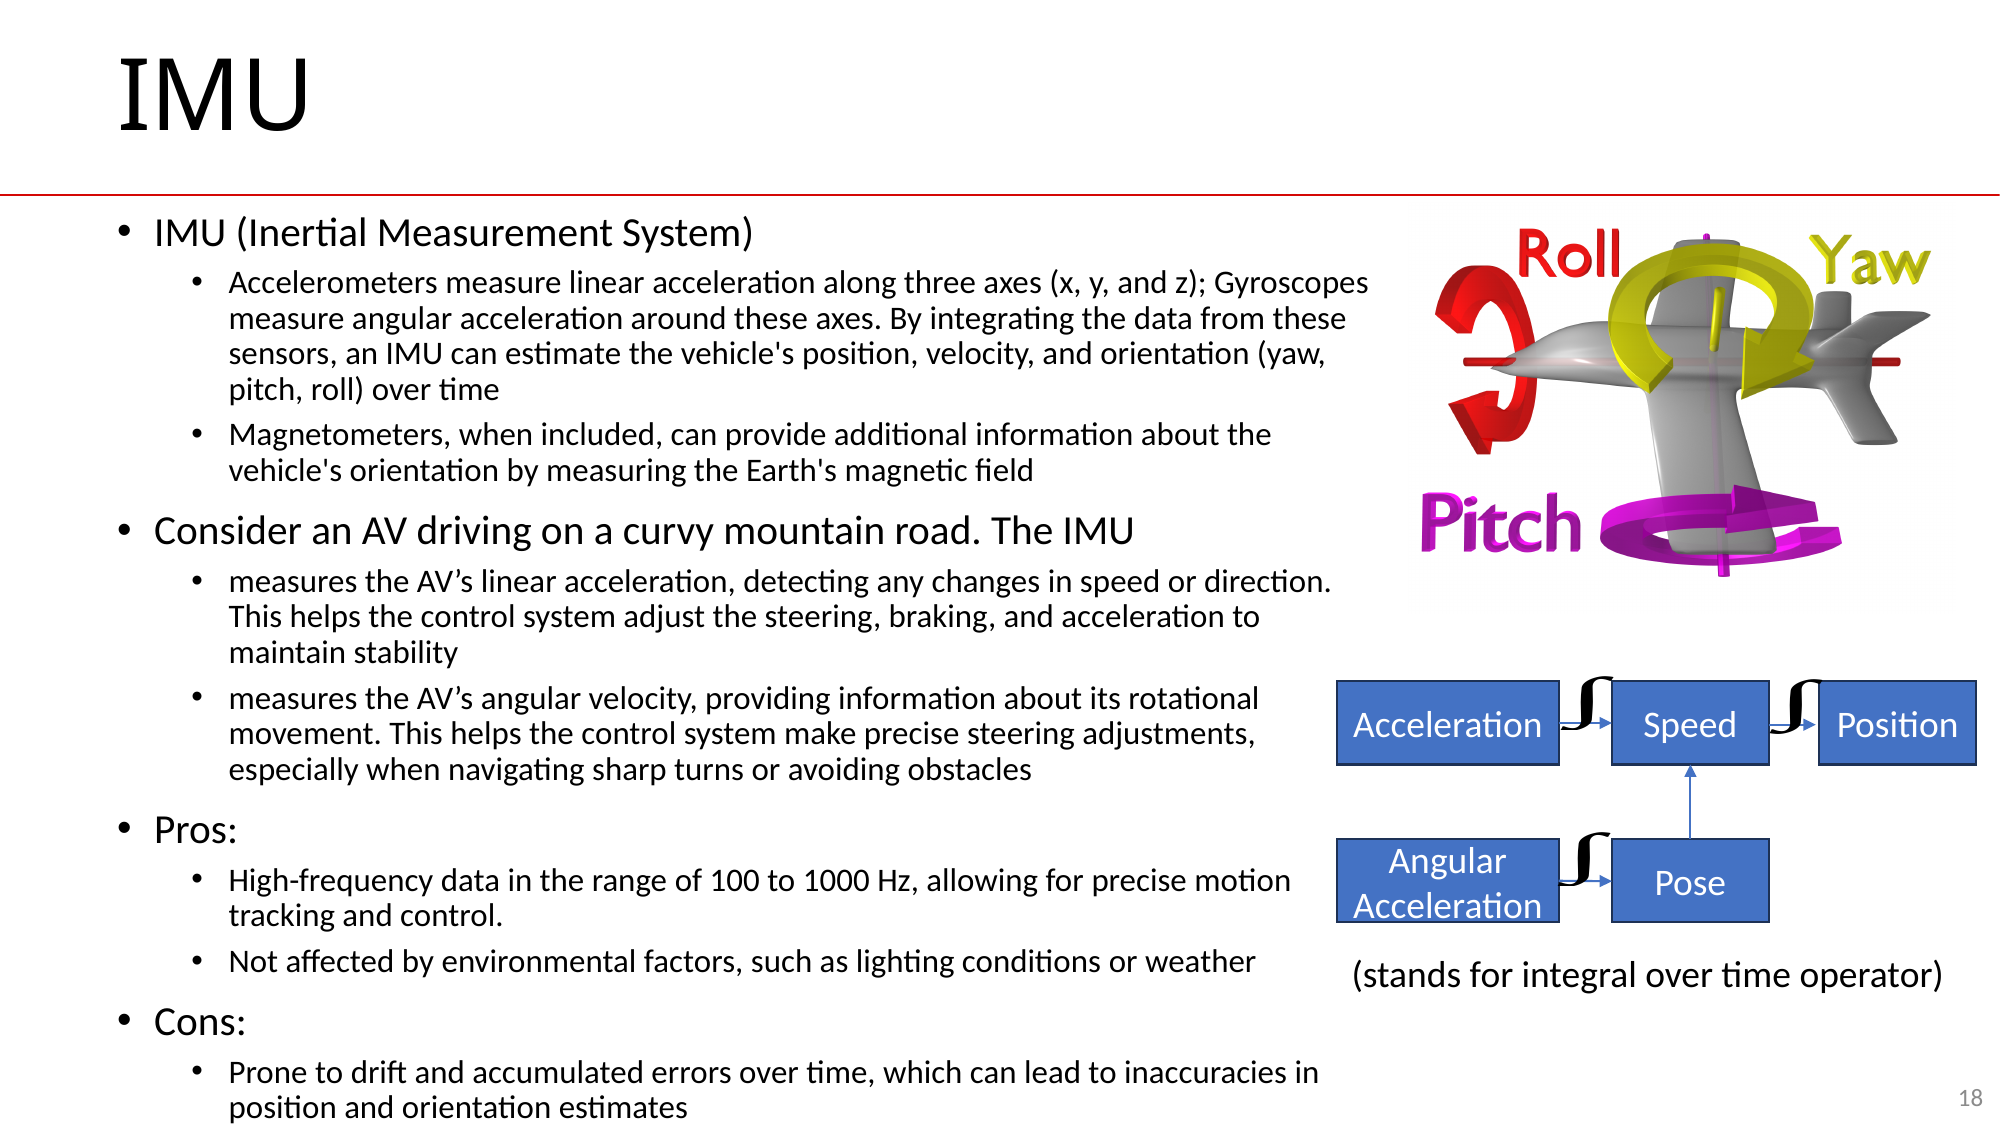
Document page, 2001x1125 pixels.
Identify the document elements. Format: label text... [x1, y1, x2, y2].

text_box Position [1818, 680, 1977, 766]
text_box Angular Acceleration [1336, 838, 1560, 923]
picture [1408, 202, 1956, 614]
text_box Pose [1611, 838, 1770, 923]
text_box Acceleration [1336, 680, 1560, 766]
list IMU (Inertial Measurement System) Accelerometers measure linear acceleration along three axes (x, y, and z); Gyroscopes measure angular acceleration around these axes. By integrating the data from these sensors, an IMU can estimate the vehicle's position, velocity, and orientation (yaw, pitch, roll) over time Magnetometers, when included, can provide additional information about the vehicle's orientation by measuring the Earth's magnetic field Consider an AV driving on a curvy mountain road. The IMU measures the AV’s linear acceleration, detecting any changes in speed or direction. This helps the control system adjust the steering, braking, and acceleration to maintain stability measures the AV’s angular velocity, providing information about its rotational movement. This helps the control system make precise steering adjustments, especially when navigating sharp turns or avoiding obstacles Pros: High-frequency data in the range of 100 to 1000 Hz, allowing for precise motion tracking and control. Not affected by environmental factors, such as lighting conditions or weather Cons: Prone to drift and accumulated errors over time, which can lead to inaccuracies in position and orientation estimates [102, 203, 1398, 1125]
text_box Speed [1611, 680, 1770, 766]
slide_number 18 [1548, 1066, 1999, 1125]
title IMU [102, 10, 1899, 186]
